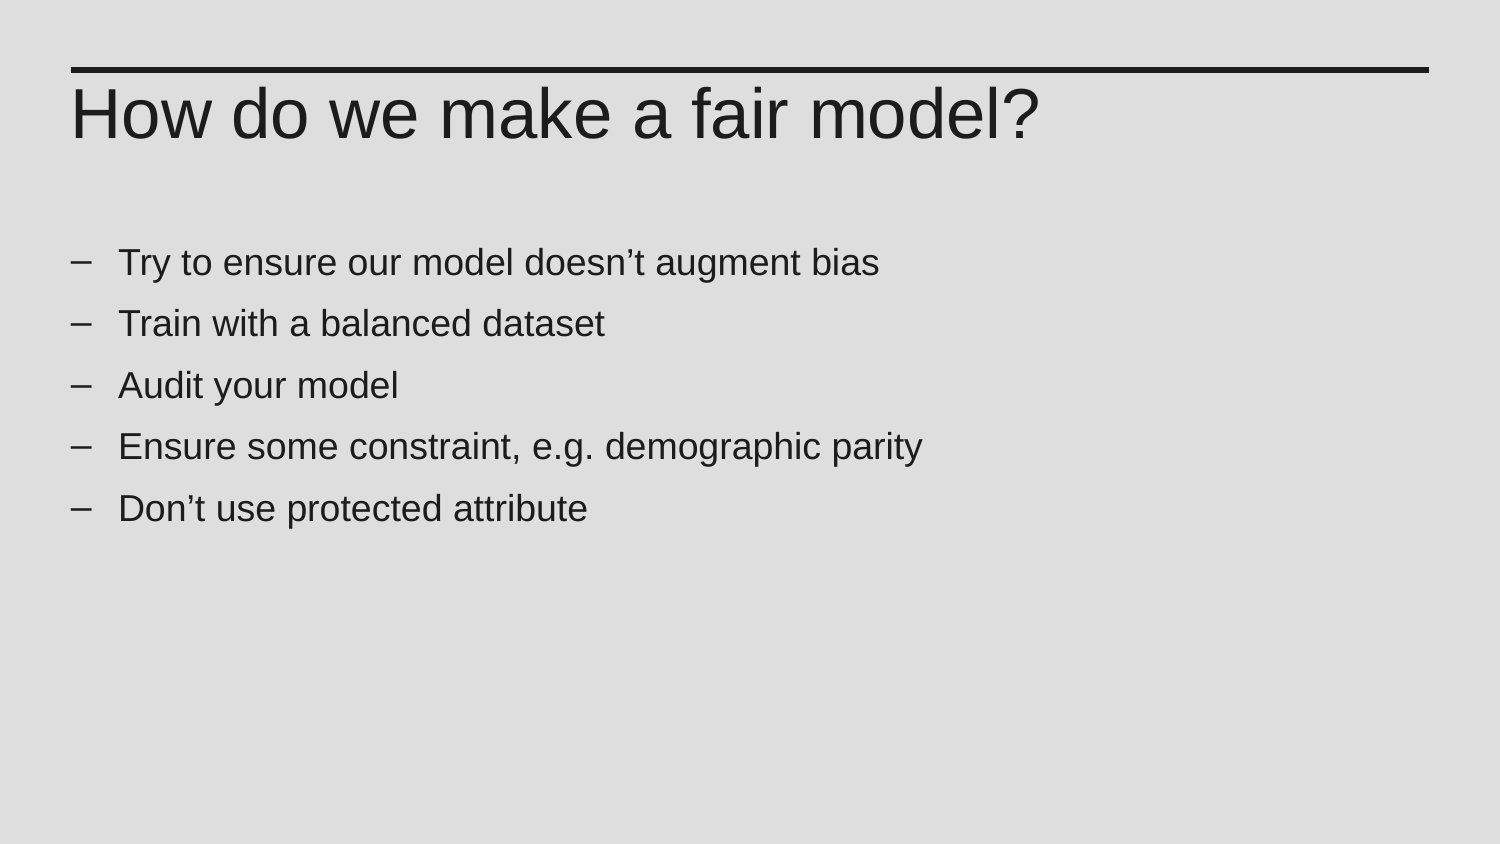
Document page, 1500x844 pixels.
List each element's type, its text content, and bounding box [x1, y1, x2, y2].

list How do we make a fair model? [70, 67, 1430, 183]
list Try to ensure our model doesn’t augment bias Train with a balanced dataset Audit your model Ensure some constraint, e.g. demographic parity Don’t use protected attribute [70, 237, 1430, 713]
